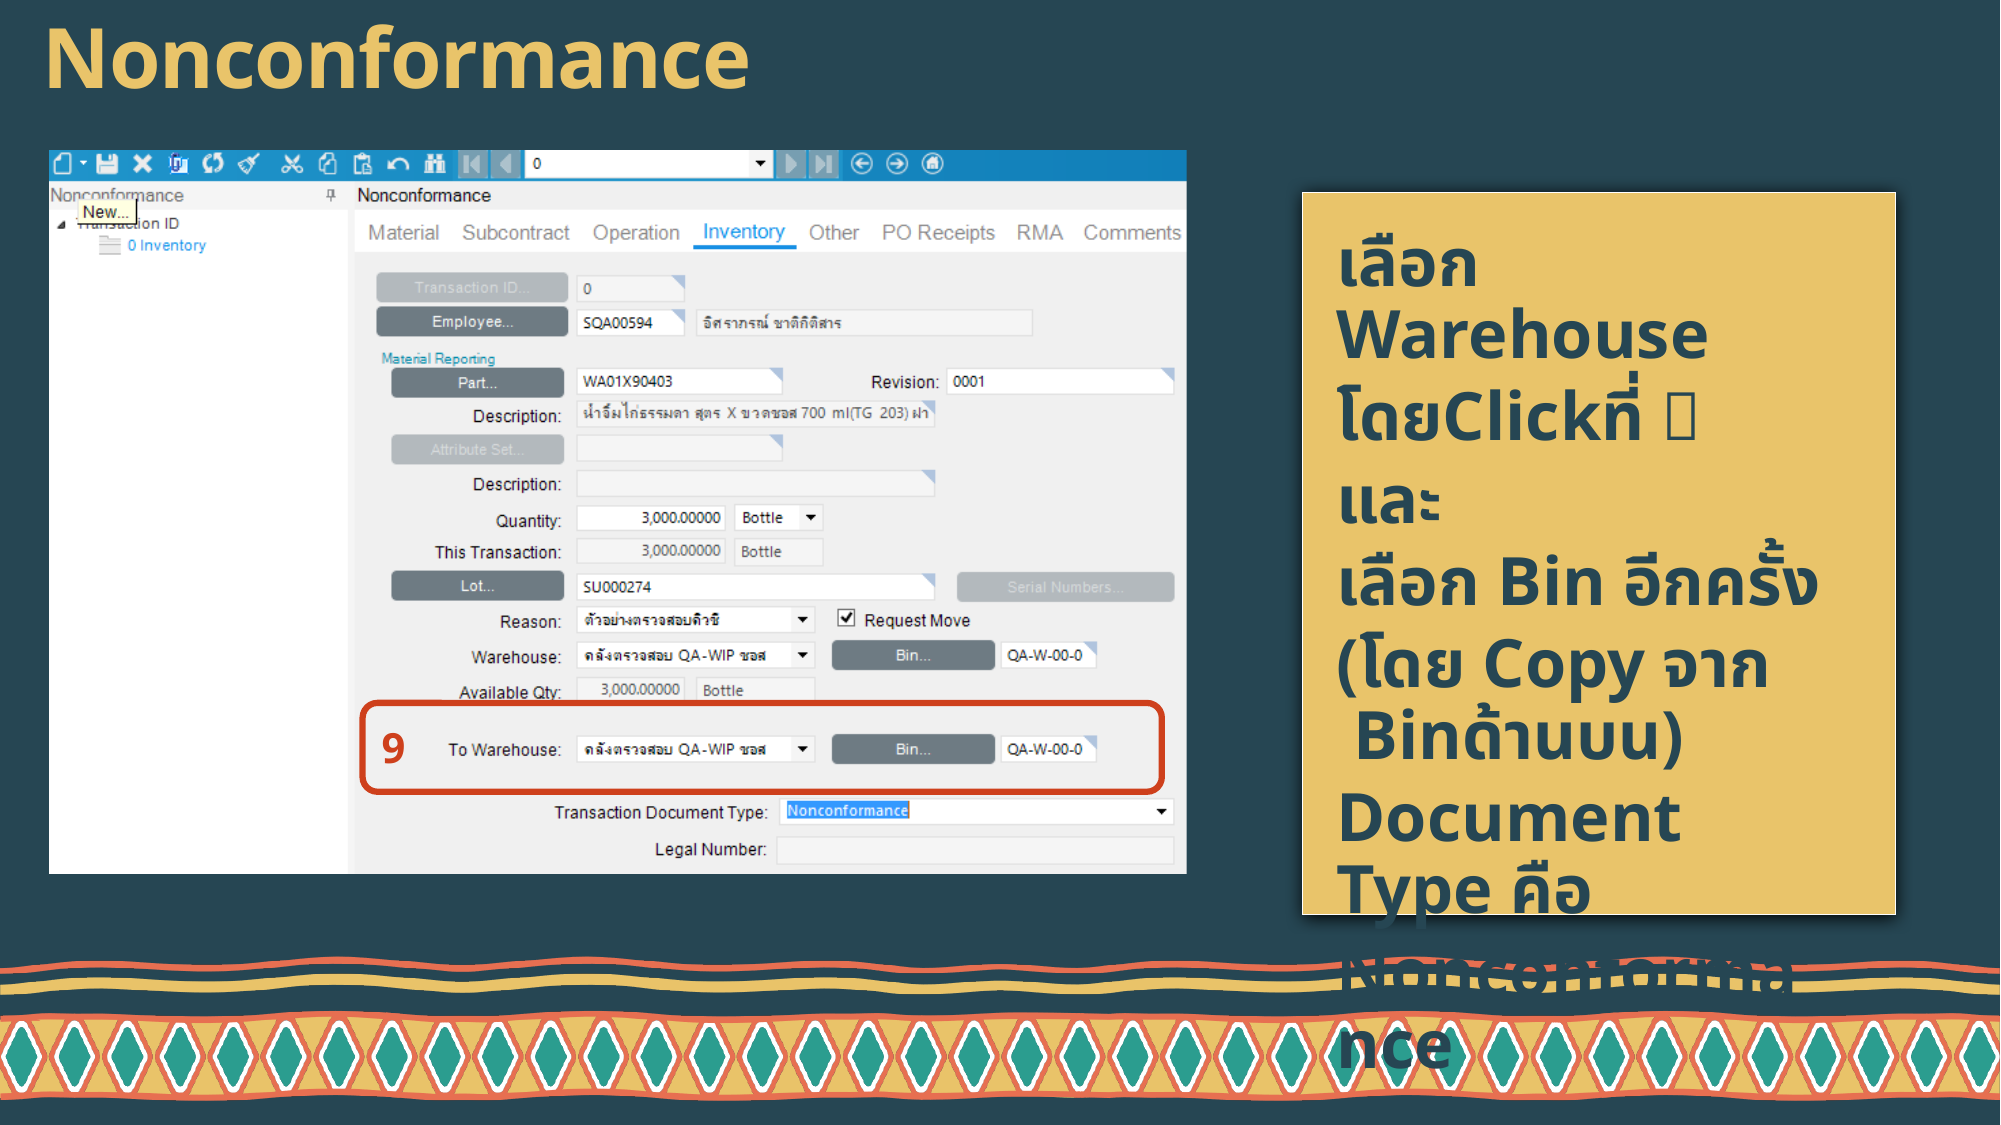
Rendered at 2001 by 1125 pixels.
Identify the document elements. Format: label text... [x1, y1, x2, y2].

text_box [1302, 192, 1896, 915]
text_box เลือก Warehouse โดยClickที่  และ เลือก Bin อีกครั้ง (โดย Copy จาก Binด้านบน) Document Type คือ Nonconformance [1321, 221, 1843, 719]
picture [0, 956, 2000, 1101]
picture [49, 149, 1187, 874]
title Nonconformance [0, 0, 921, 105]
